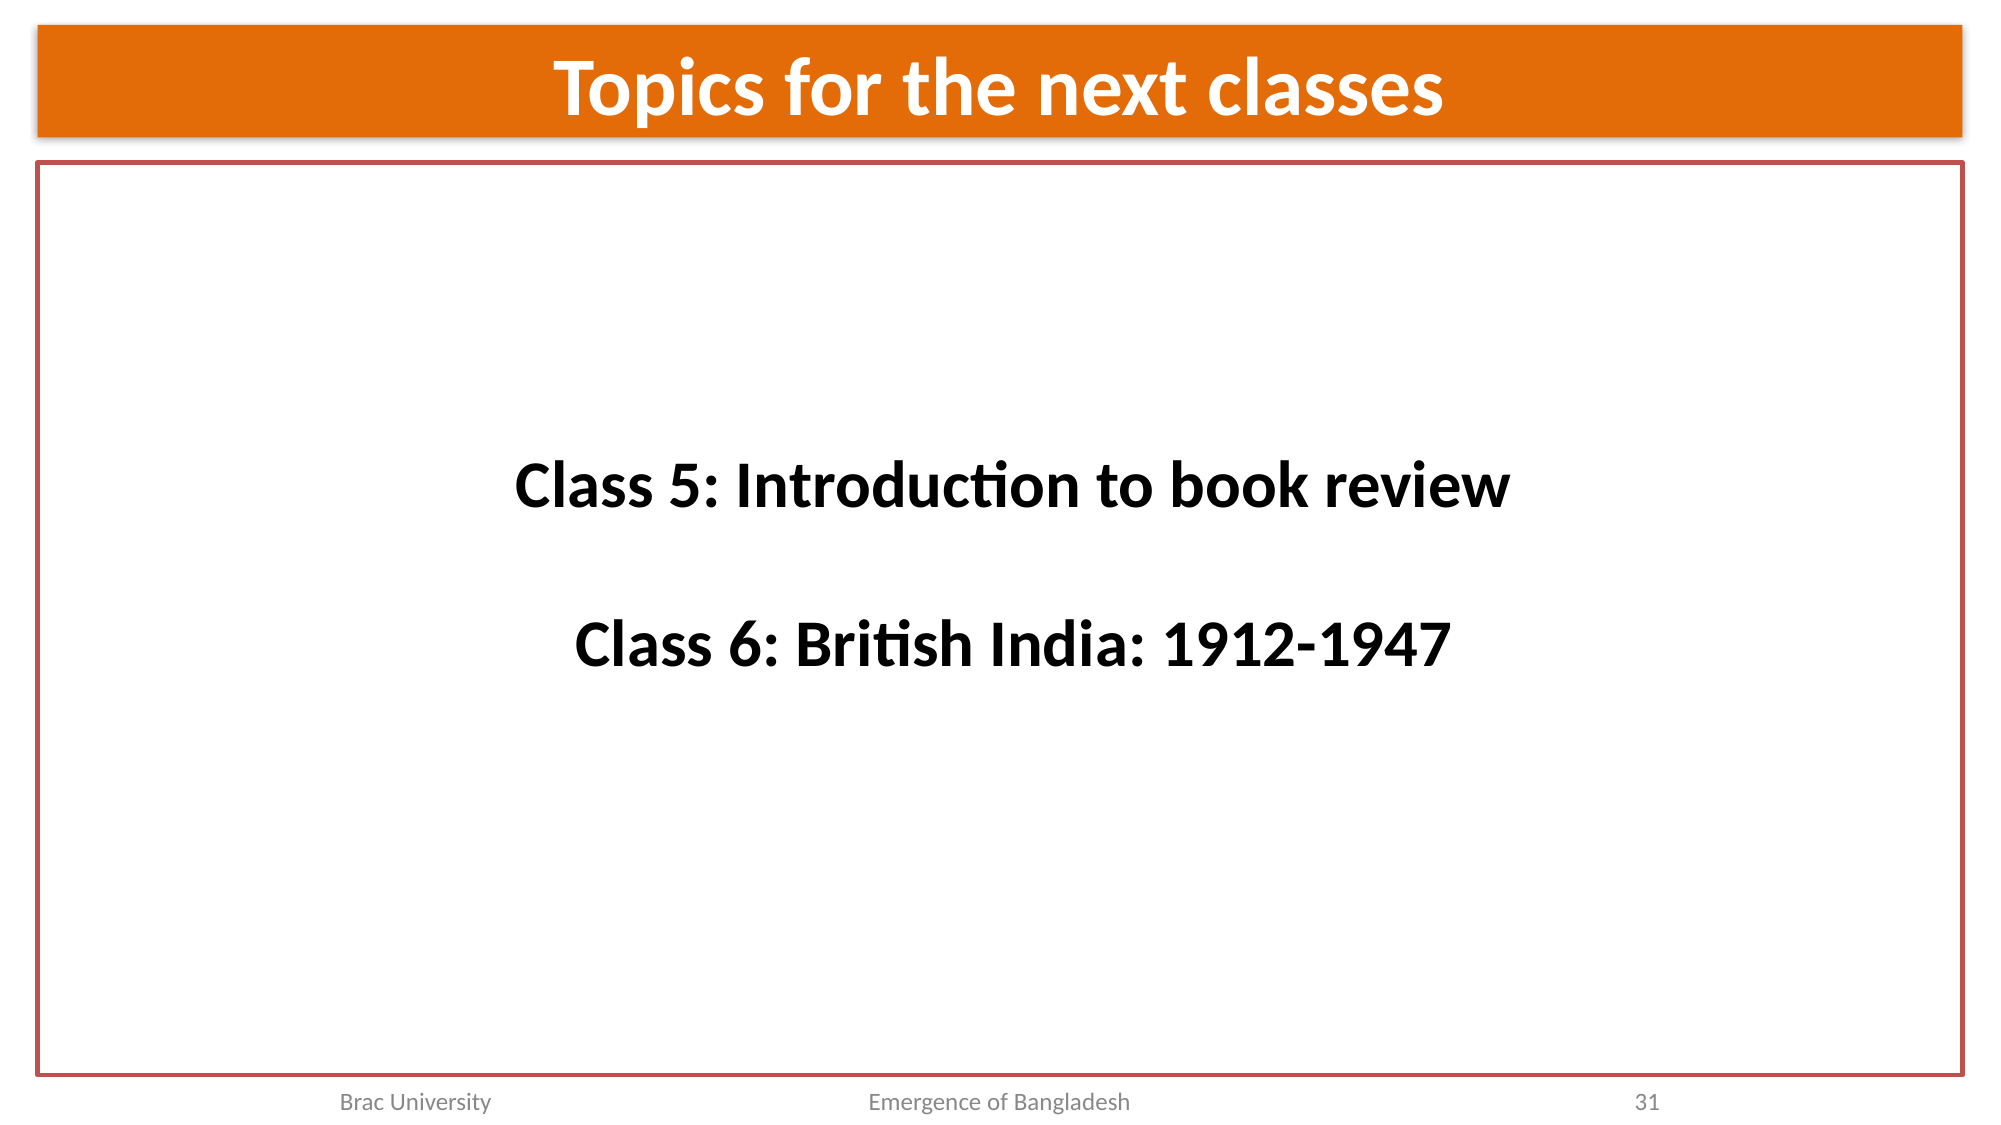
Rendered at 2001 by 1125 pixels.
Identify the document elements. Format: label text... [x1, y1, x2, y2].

text_box Topics for the next classes [37, 24, 1963, 138]
slide_number Brac University [324, 1075, 675, 1125]
text_box [37, 162, 1963, 1075]
footer Emergence of Bangladesh [762, 1075, 1238, 1125]
text_box Class 5: Introduction to book review Class 6: British India: 1912-1947 [435, 352, 1593, 768]
slide_number 31 [1325, 1075, 1675, 1125]
